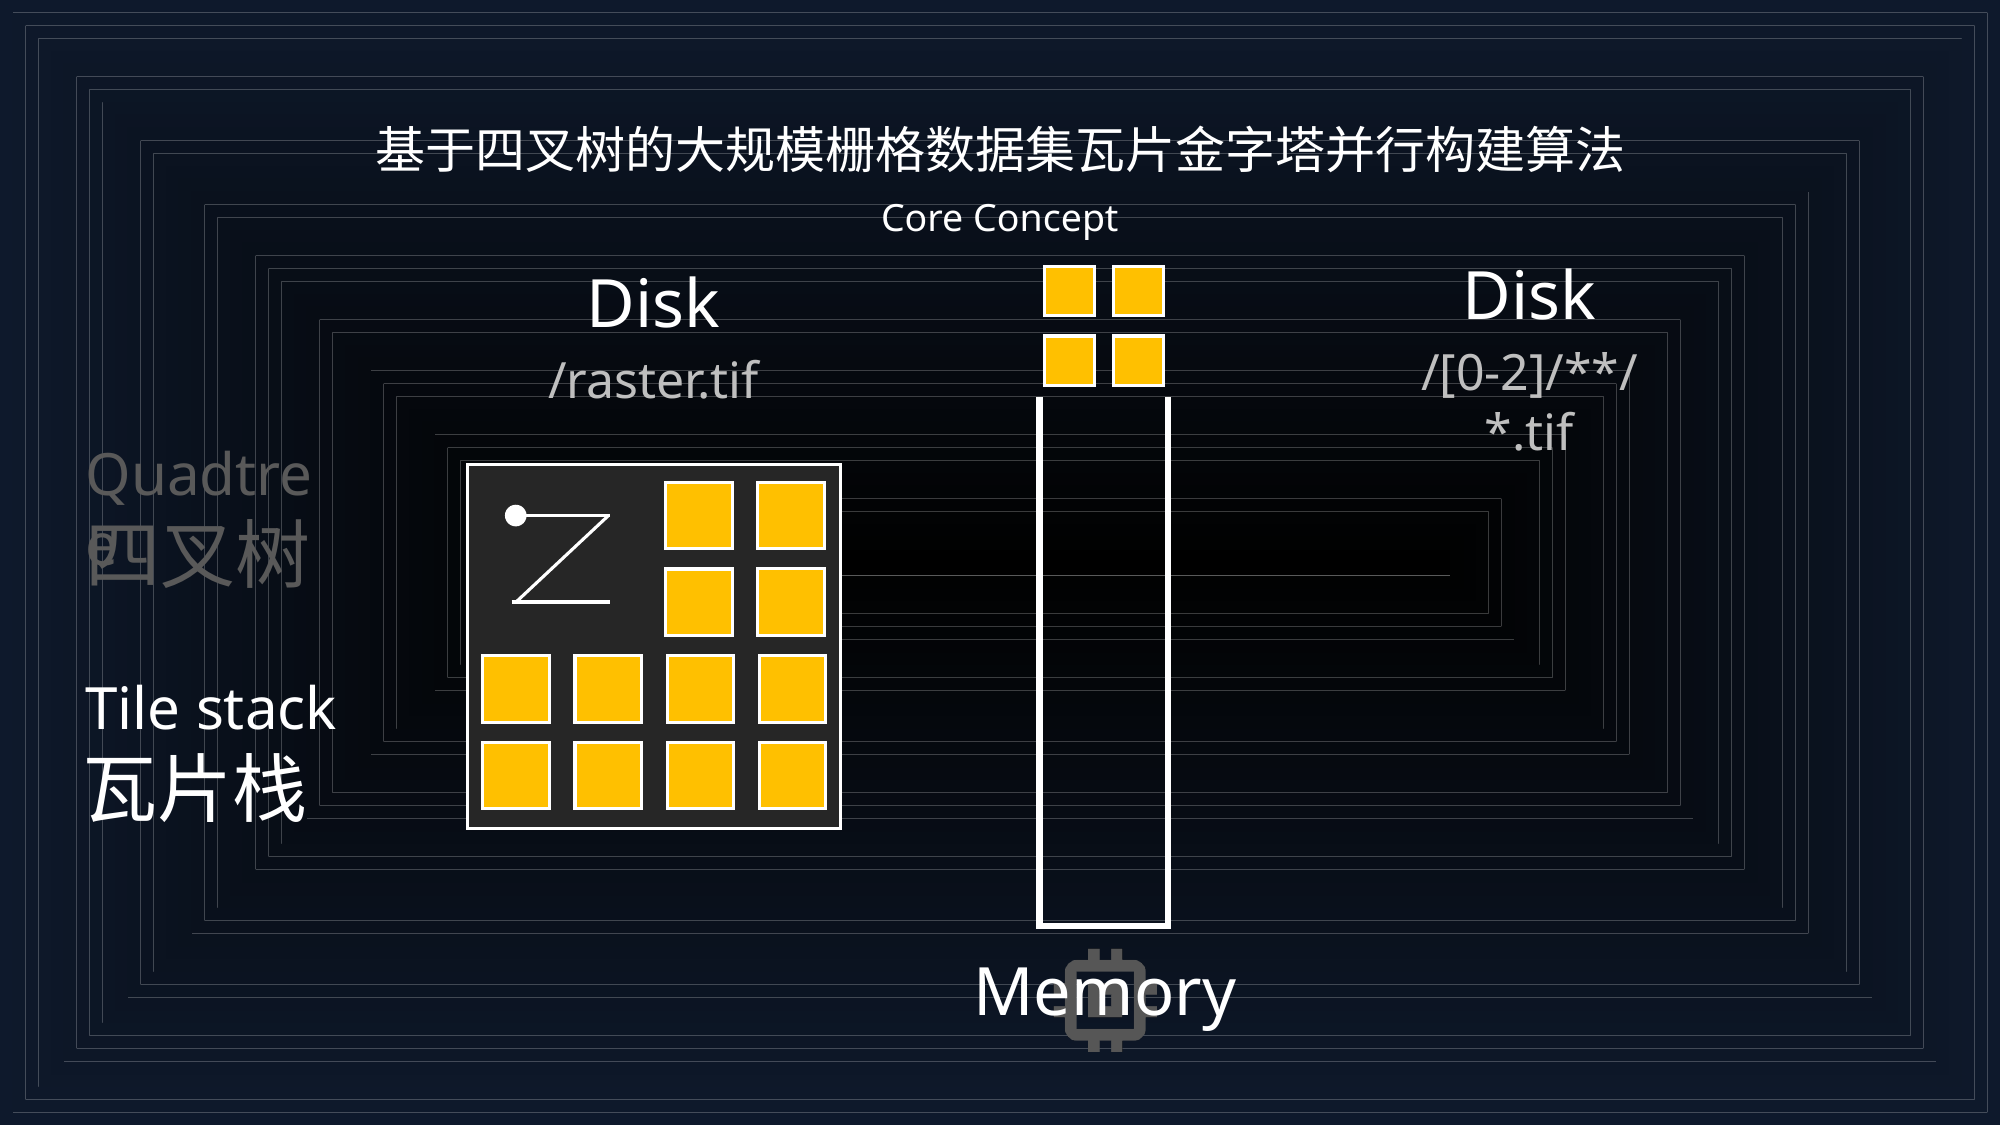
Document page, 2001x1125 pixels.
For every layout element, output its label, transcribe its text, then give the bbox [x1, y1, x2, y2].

text_box [665, 481, 733, 550]
text_box [666, 655, 735, 723]
text_box Memory [956, 941, 1036, 1037]
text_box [70, 429, 359, 607]
text_box [503, 503, 528, 528]
text_box 基于四叉树的大规模栅格数据集瓦片金字塔并行构建算法 [357, 110, 1643, 186]
text_box Disk [567, 253, 740, 341]
picture [1036, 931, 1174, 1069]
text_box [666, 741, 735, 810]
text_box [1044, 335, 1095, 386]
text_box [1039, 397, 1168, 930]
text_box [757, 481, 825, 550]
text_box Disk [1443, 245, 1616, 333]
text_box [757, 568, 825, 636]
text_box [482, 741, 550, 810]
text_box [574, 655, 642, 723]
text_box [665, 568, 733, 636]
text_box [758, 741, 827, 810]
text_box [1113, 265, 1164, 317]
text_box [1113, 335, 1164, 386]
text_box [758, 655, 827, 723]
text_box Memory [1174, 941, 1254, 1037]
text_box [574, 741, 642, 810]
text_box [466, 464, 842, 829]
text_box /raster.tif [522, 341, 785, 416]
text_box Core Concept [866, 186, 1134, 247]
text_box [1044, 265, 1095, 317]
text_box [482, 655, 550, 723]
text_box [67, 663, 359, 840]
text_box /[0-2]/**/*.tif [1368, 333, 1691, 469]
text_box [516, 515, 609, 601]
